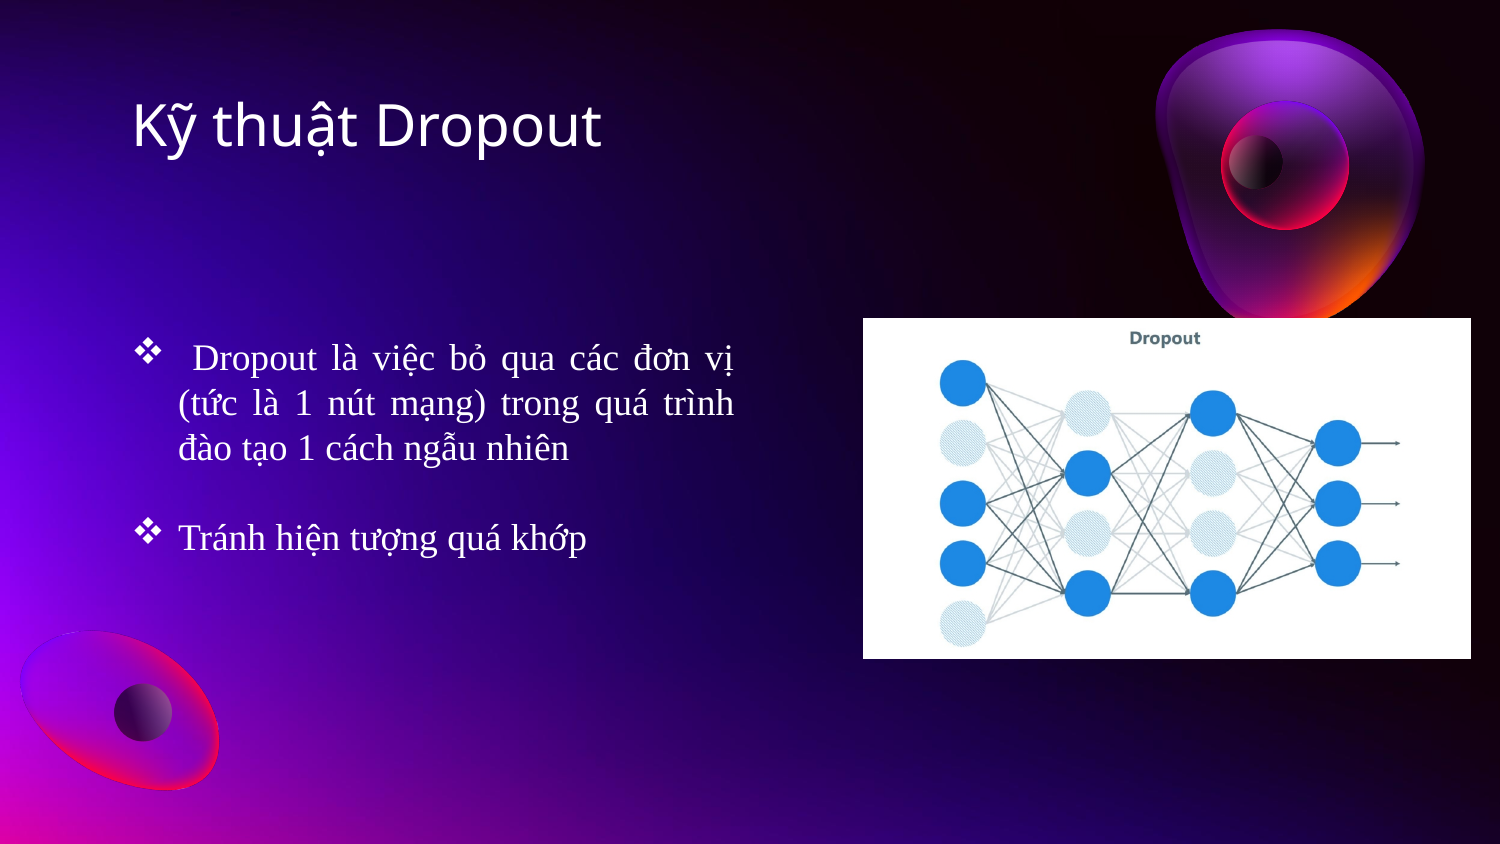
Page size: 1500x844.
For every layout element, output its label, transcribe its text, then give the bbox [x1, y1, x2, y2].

picture [0, 0, 1500, 844]
title Kỹ thuật Dropout [116, 72, 1384, 167]
subtitle Dropout là việc bỏ qua các đơn vị (tức là 1 nút mạng) trong quá trình đào tạo 1 cách ngẫu nhiên Tránh hiện tượng quá khớp [116, 318, 750, 667]
